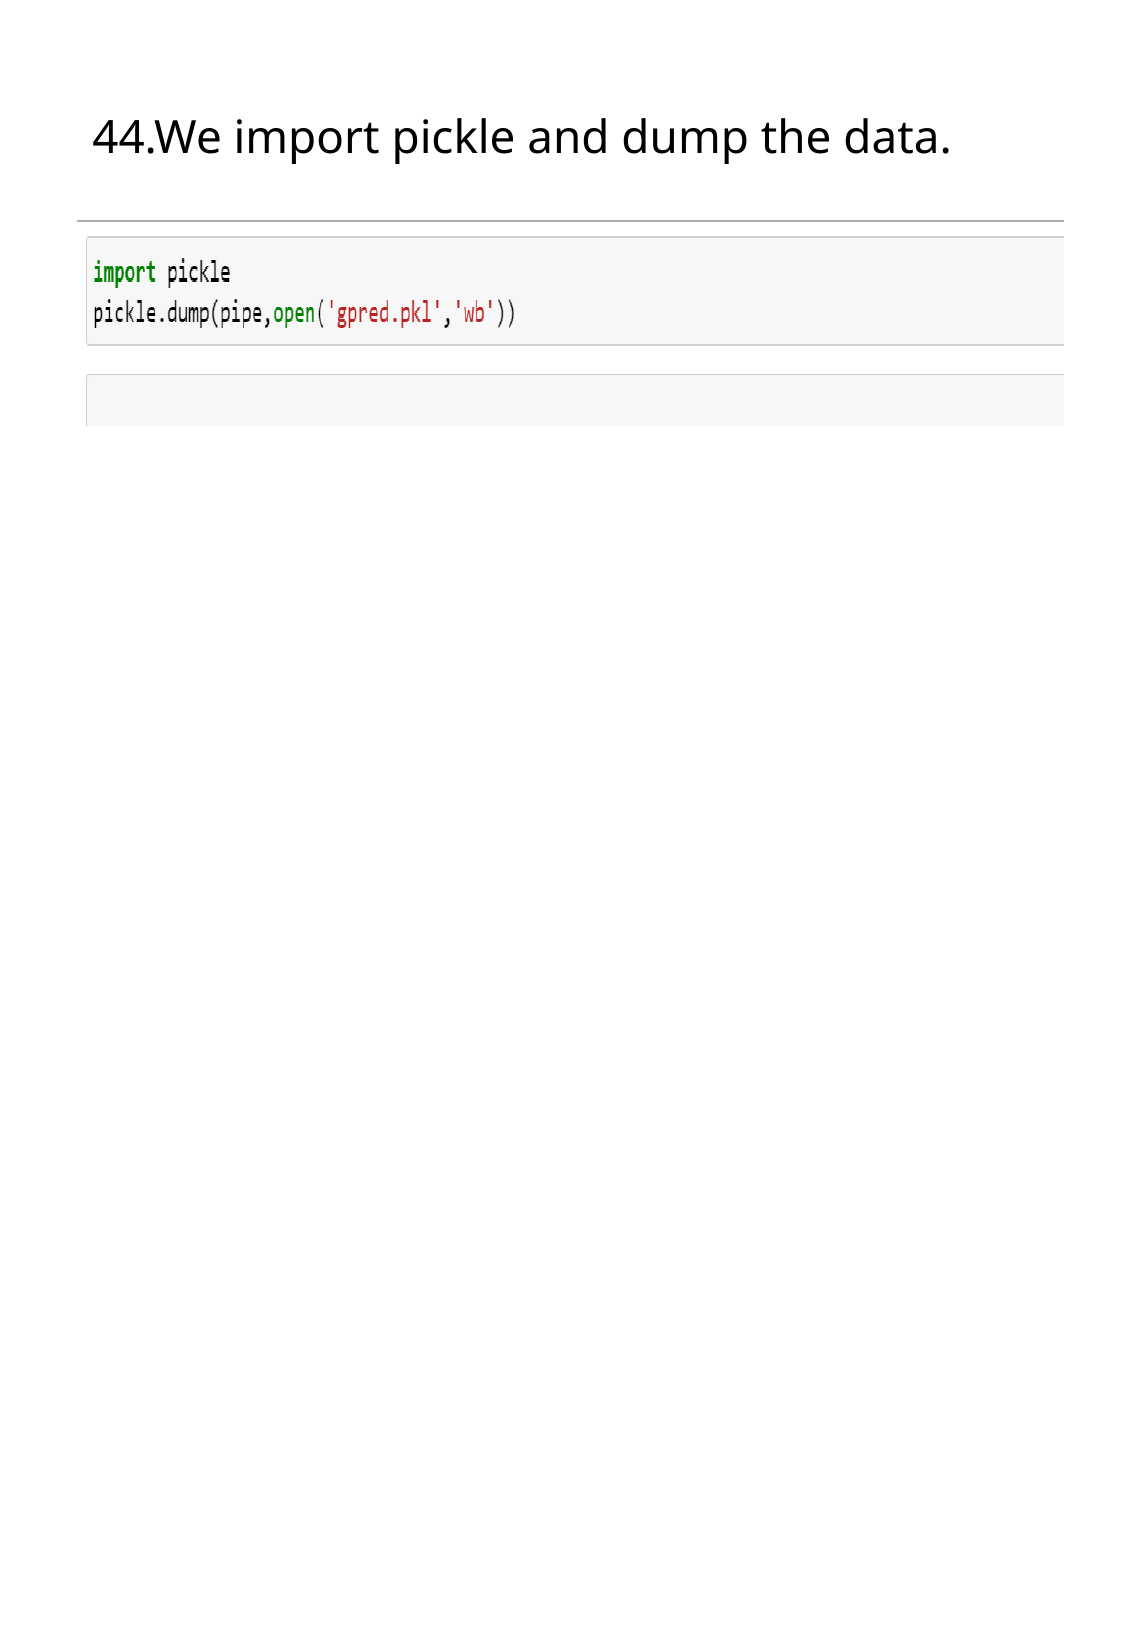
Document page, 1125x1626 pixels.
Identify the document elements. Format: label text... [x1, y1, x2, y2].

title 44.We import pickle and dump the data. [77, 86, 1048, 191]
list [77, 210, 1064, 426]
